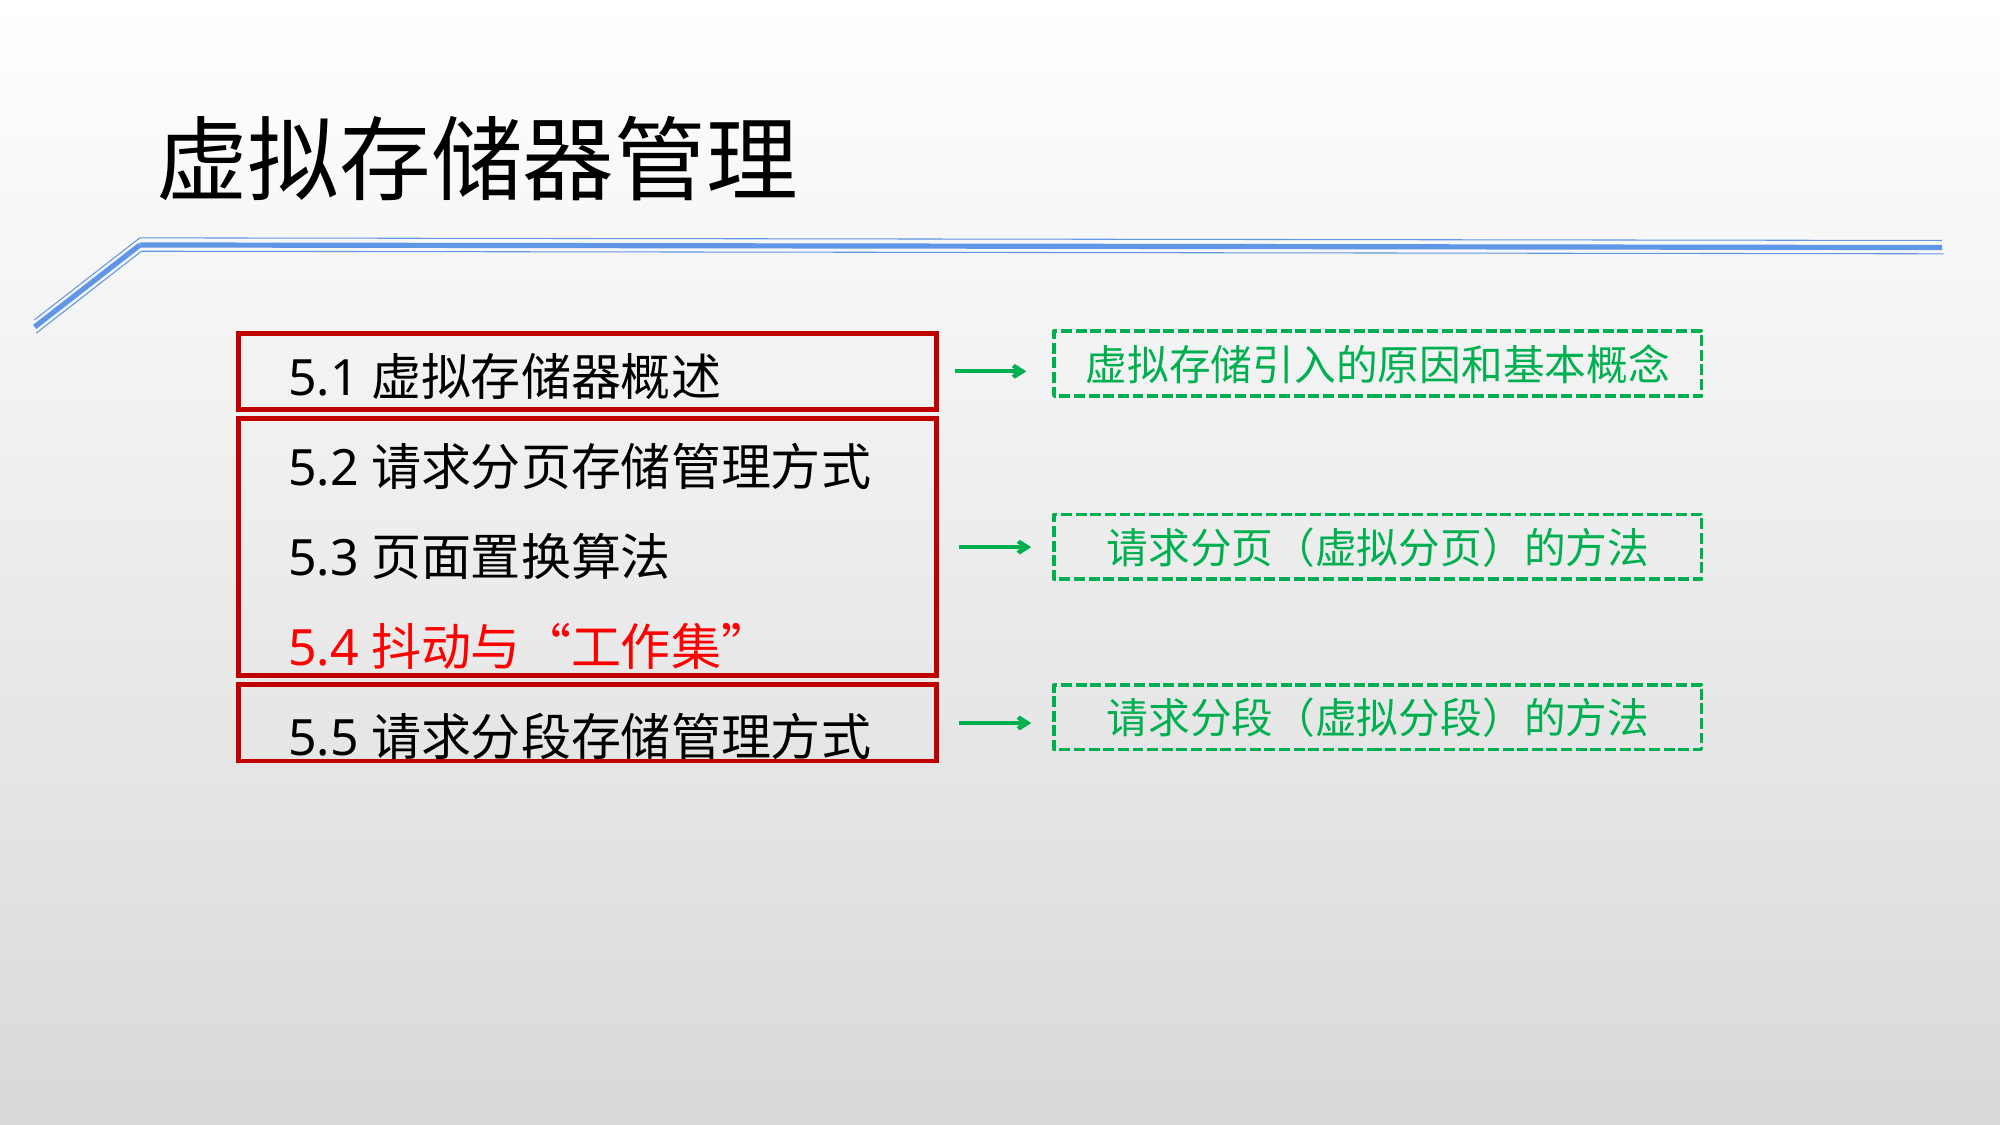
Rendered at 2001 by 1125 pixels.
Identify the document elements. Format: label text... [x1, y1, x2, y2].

text_box 虚拟存储器管理 [141, 94, 1570, 237]
text_box [237, 684, 938, 762]
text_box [34, 237, 1942, 244]
text_box 请求分段（虚拟分段）的方法 [1054, 684, 1702, 750]
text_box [36, 251, 1944, 334]
text_box 虚拟存储引入的原因和基本概念 [1054, 334, 1702, 396]
text_box 请求分页（虚拟分页）的方法 [1054, 514, 1702, 580]
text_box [34, 244, 1942, 327]
text_box 5.1虚拟存储器概述 5.2请求分页存储管理方式 5.3页面置换算法 5.4抖动与“工作集” 5.5请求分段存储管理方式 [273, 307, 1992, 863]
text_box [237, 417, 938, 677]
text_box [237, 334, 938, 410]
